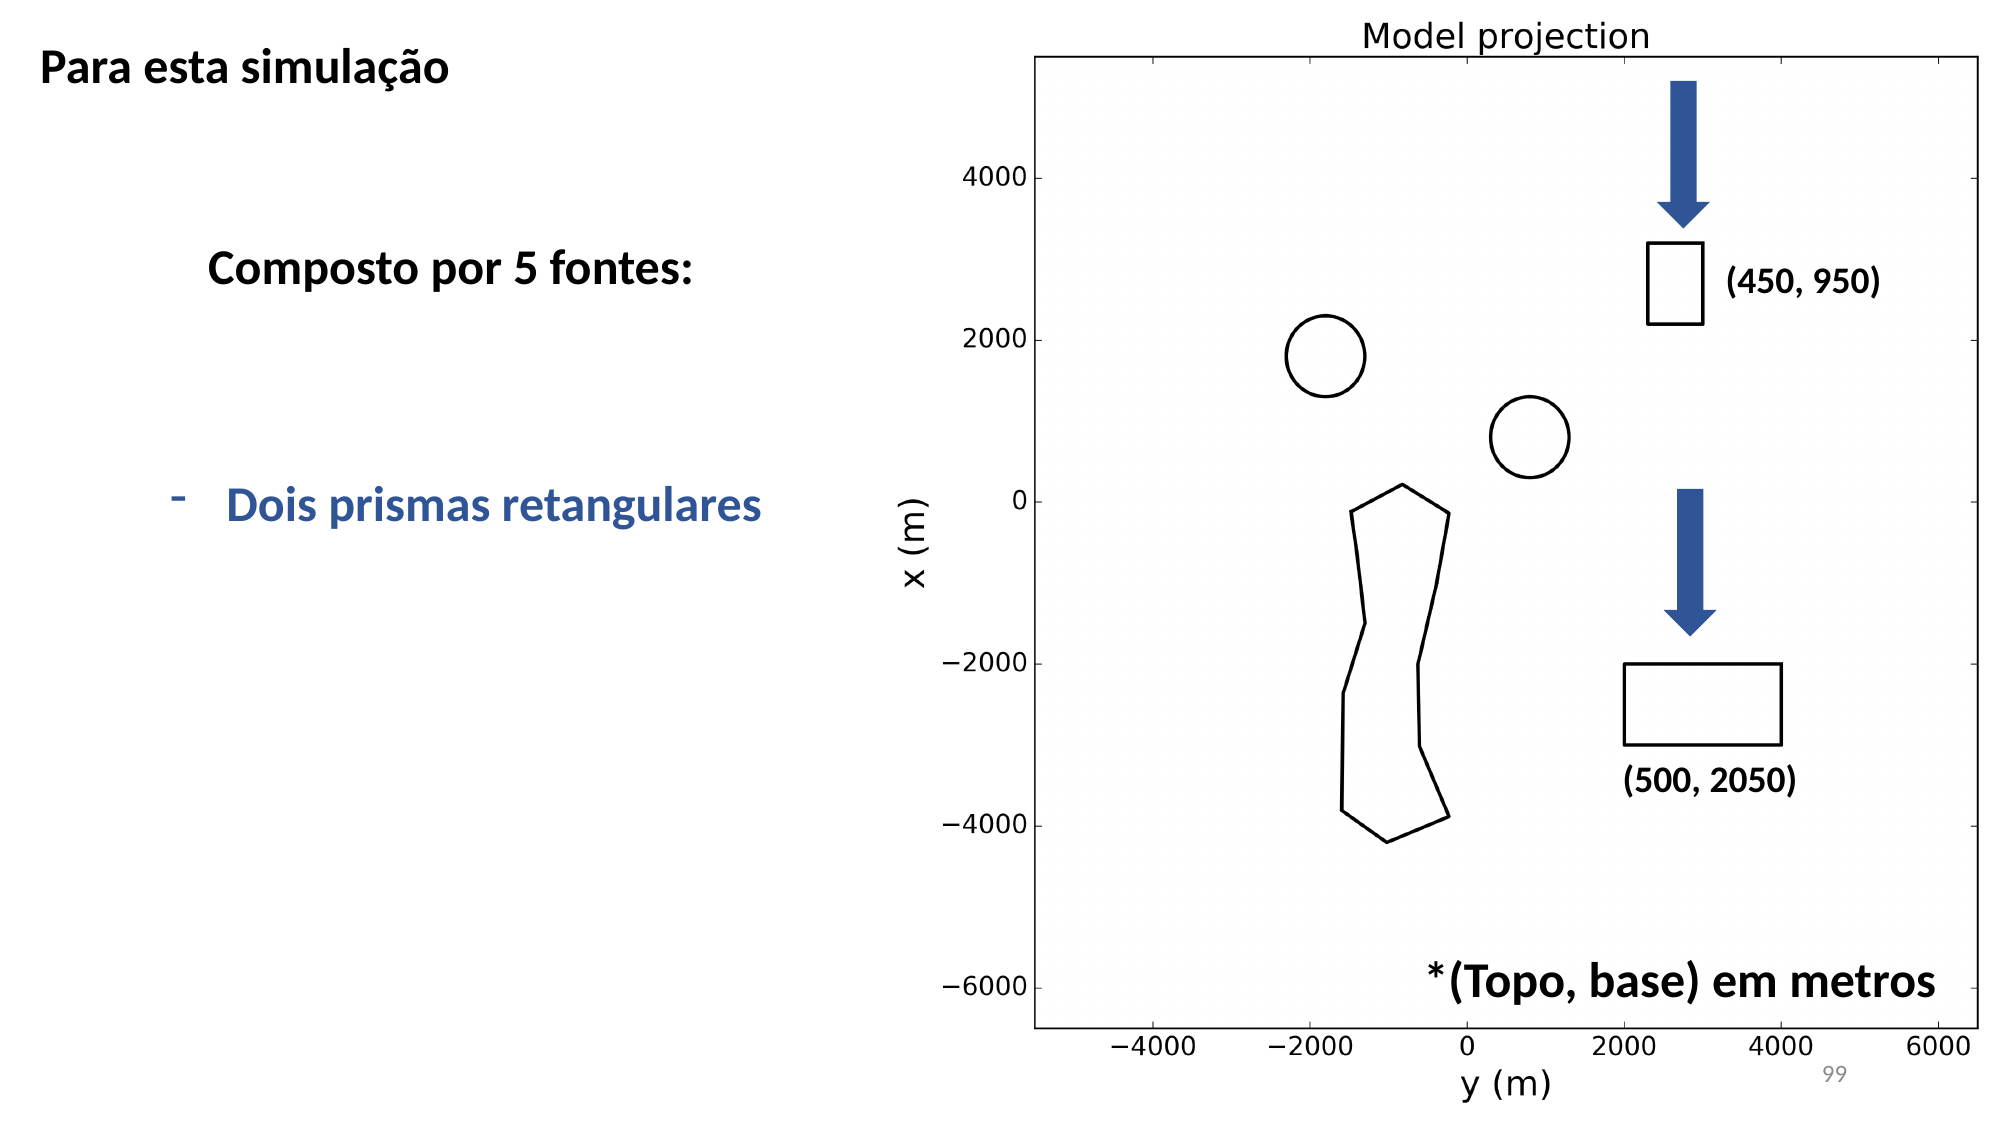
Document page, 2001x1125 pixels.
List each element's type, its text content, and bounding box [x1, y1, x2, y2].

text_box Dois prismas retangulares [155, 463, 781, 599]
text_box Composto por 5 fontes: [193, 227, 743, 302]
text_box Para esta simulação [25, 26, 575, 102]
picture [874, 0, 2000, 1125]
